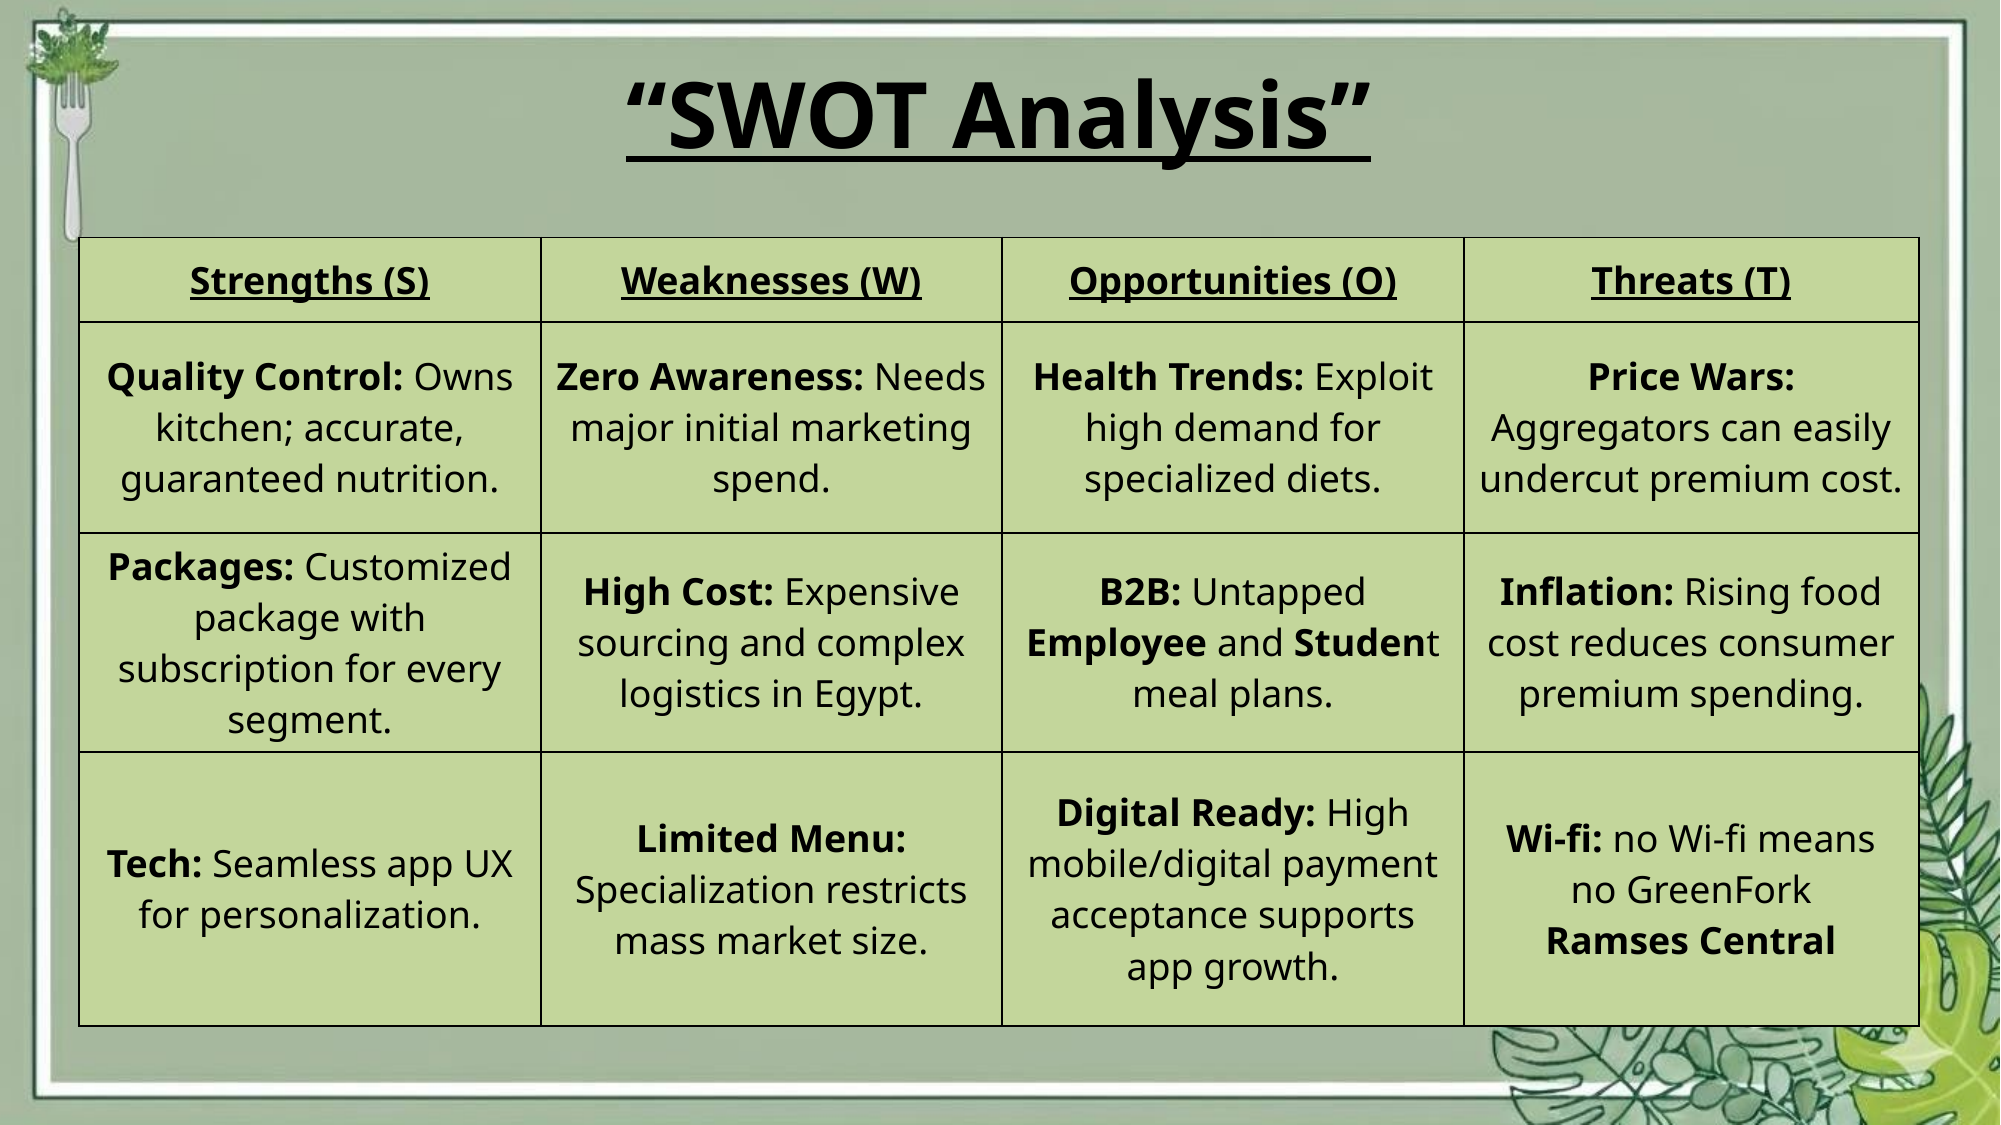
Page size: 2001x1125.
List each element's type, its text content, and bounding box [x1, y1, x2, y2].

table_cell High Cost: Expensive sourcing and complex logistics in Egypt. [542, 534, 1001, 751]
table_cell Limited Menu: Specialization restricts mass market size. [542, 753, 1001, 1025]
table_cell Zero Awareness: Needs major initial marketing spend. [542, 323, 1001, 532]
table_cell Wi-fi: no Wi-fi means no GreenFork Ramses Central [1465, 753, 1918, 1025]
picture [0, 0, 2000, 1125]
table_header Weaknesses (W) [542, 238, 1001, 321]
table_cell Price Wars: Aggregators can easily undercut premium cost. [1465, 323, 1918, 532]
title “SWOT Analysis” [162, 57, 1836, 169]
table_cell Health Trends: Exploit high demand for specialized diets. [1003, 323, 1463, 532]
table_cell Packages: Customized package with subscription for every segment. [80, 534, 540, 751]
table_cell Quality Control: Owns kitchen; accurate, guaranteed nutrition. [80, 323, 540, 532]
table_header Strengths (S) [80, 238, 540, 321]
table_cell B2B: Untapped Employee and Student meal plans. [1003, 534, 1463, 751]
table_header Opportunities (O) [1003, 238, 1463, 321]
table_cell Tech: Seamless app UX for personalization. [80, 753, 540, 1025]
table_cell Digital Ready: High mobile/digital payment acceptance supports app growth. [1003, 753, 1463, 1025]
table_cell Inflation: Rising food cost reduces consumer premium spending. [1465, 534, 1918, 751]
table_header Threats (T) [1465, 238, 1918, 321]
